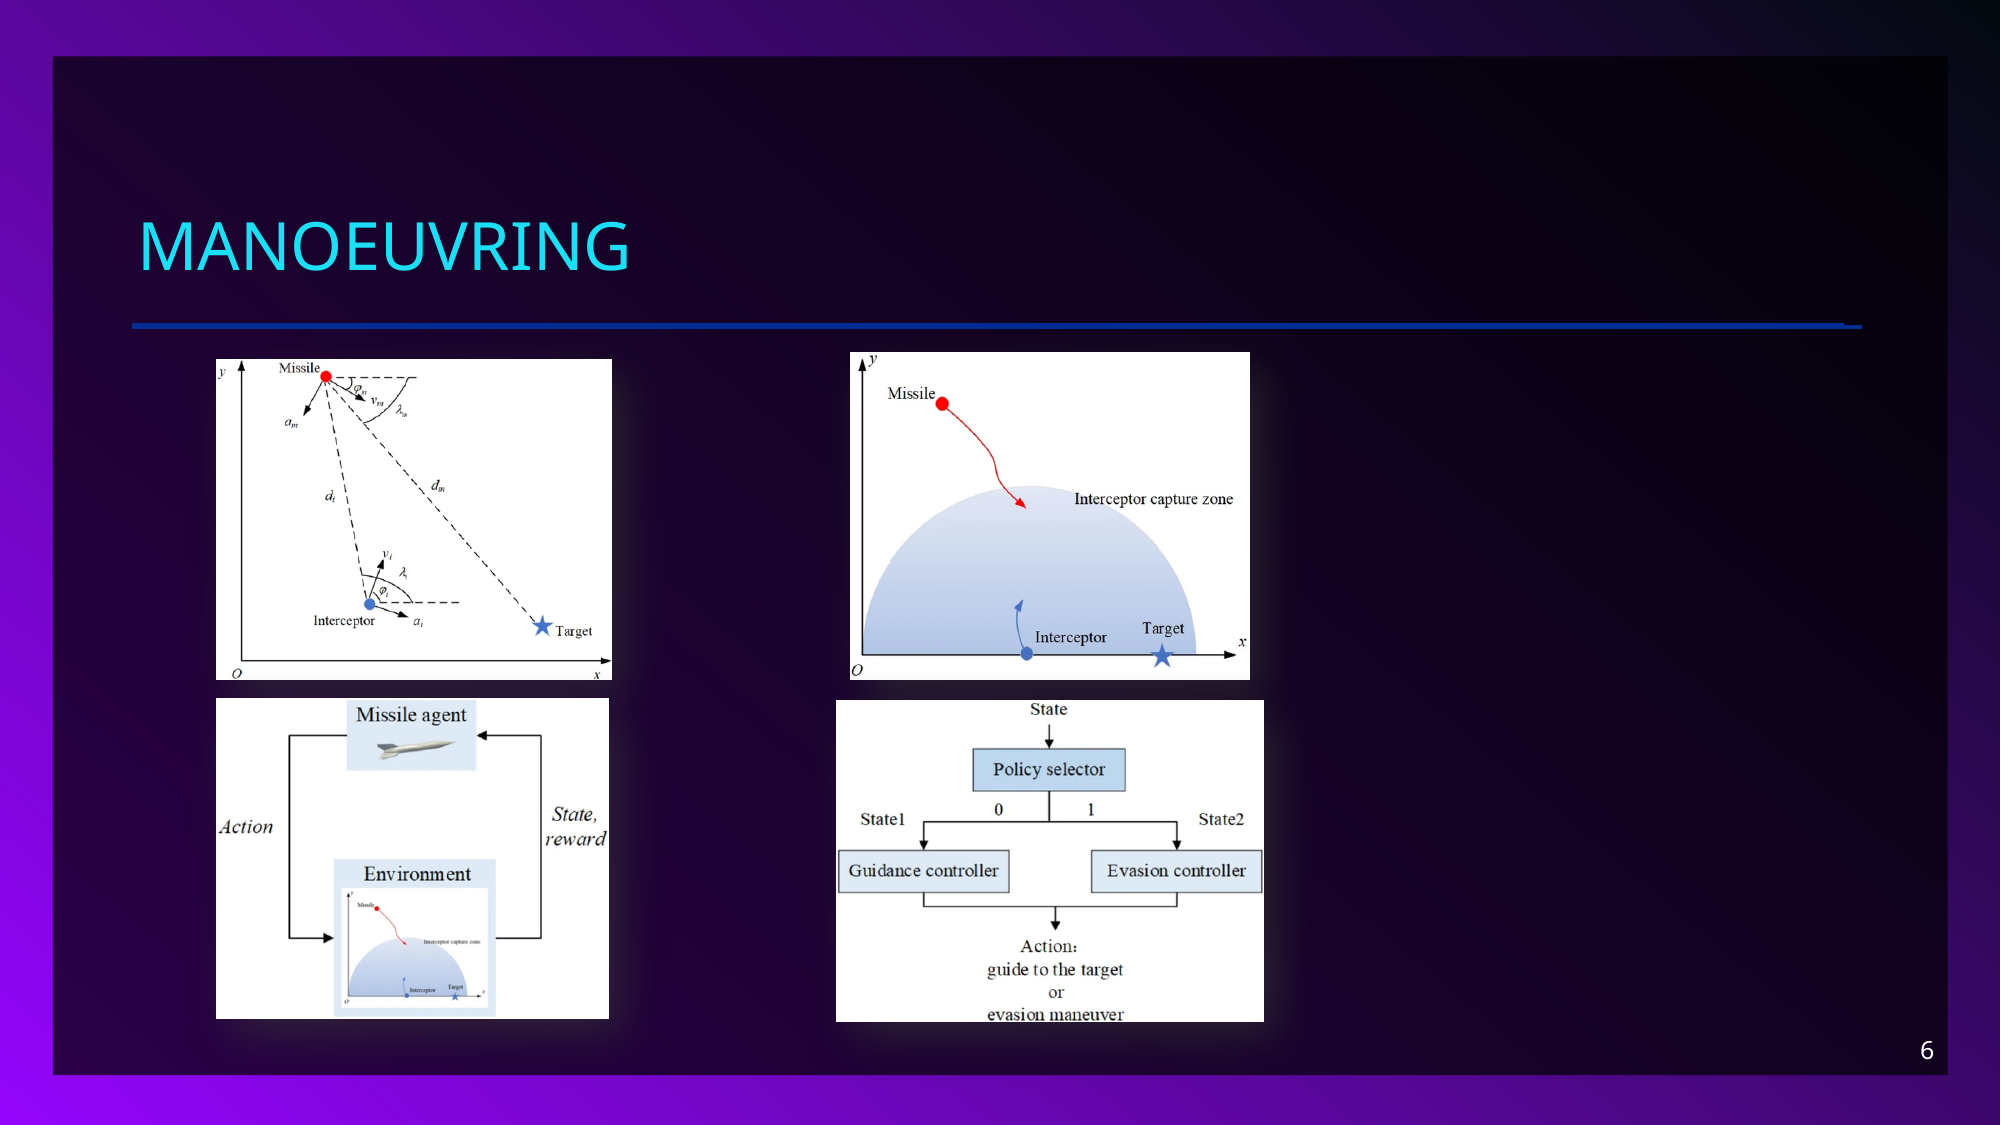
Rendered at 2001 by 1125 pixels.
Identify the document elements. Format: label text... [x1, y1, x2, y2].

picture [216, 359, 612, 680]
title Manoeuvring [137, 105, 1862, 293]
picture [850, 352, 1250, 680]
slide_number 6 [1499, 1021, 1950, 1082]
picture [216, 698, 609, 1019]
picture [836, 700, 1264, 1022]
